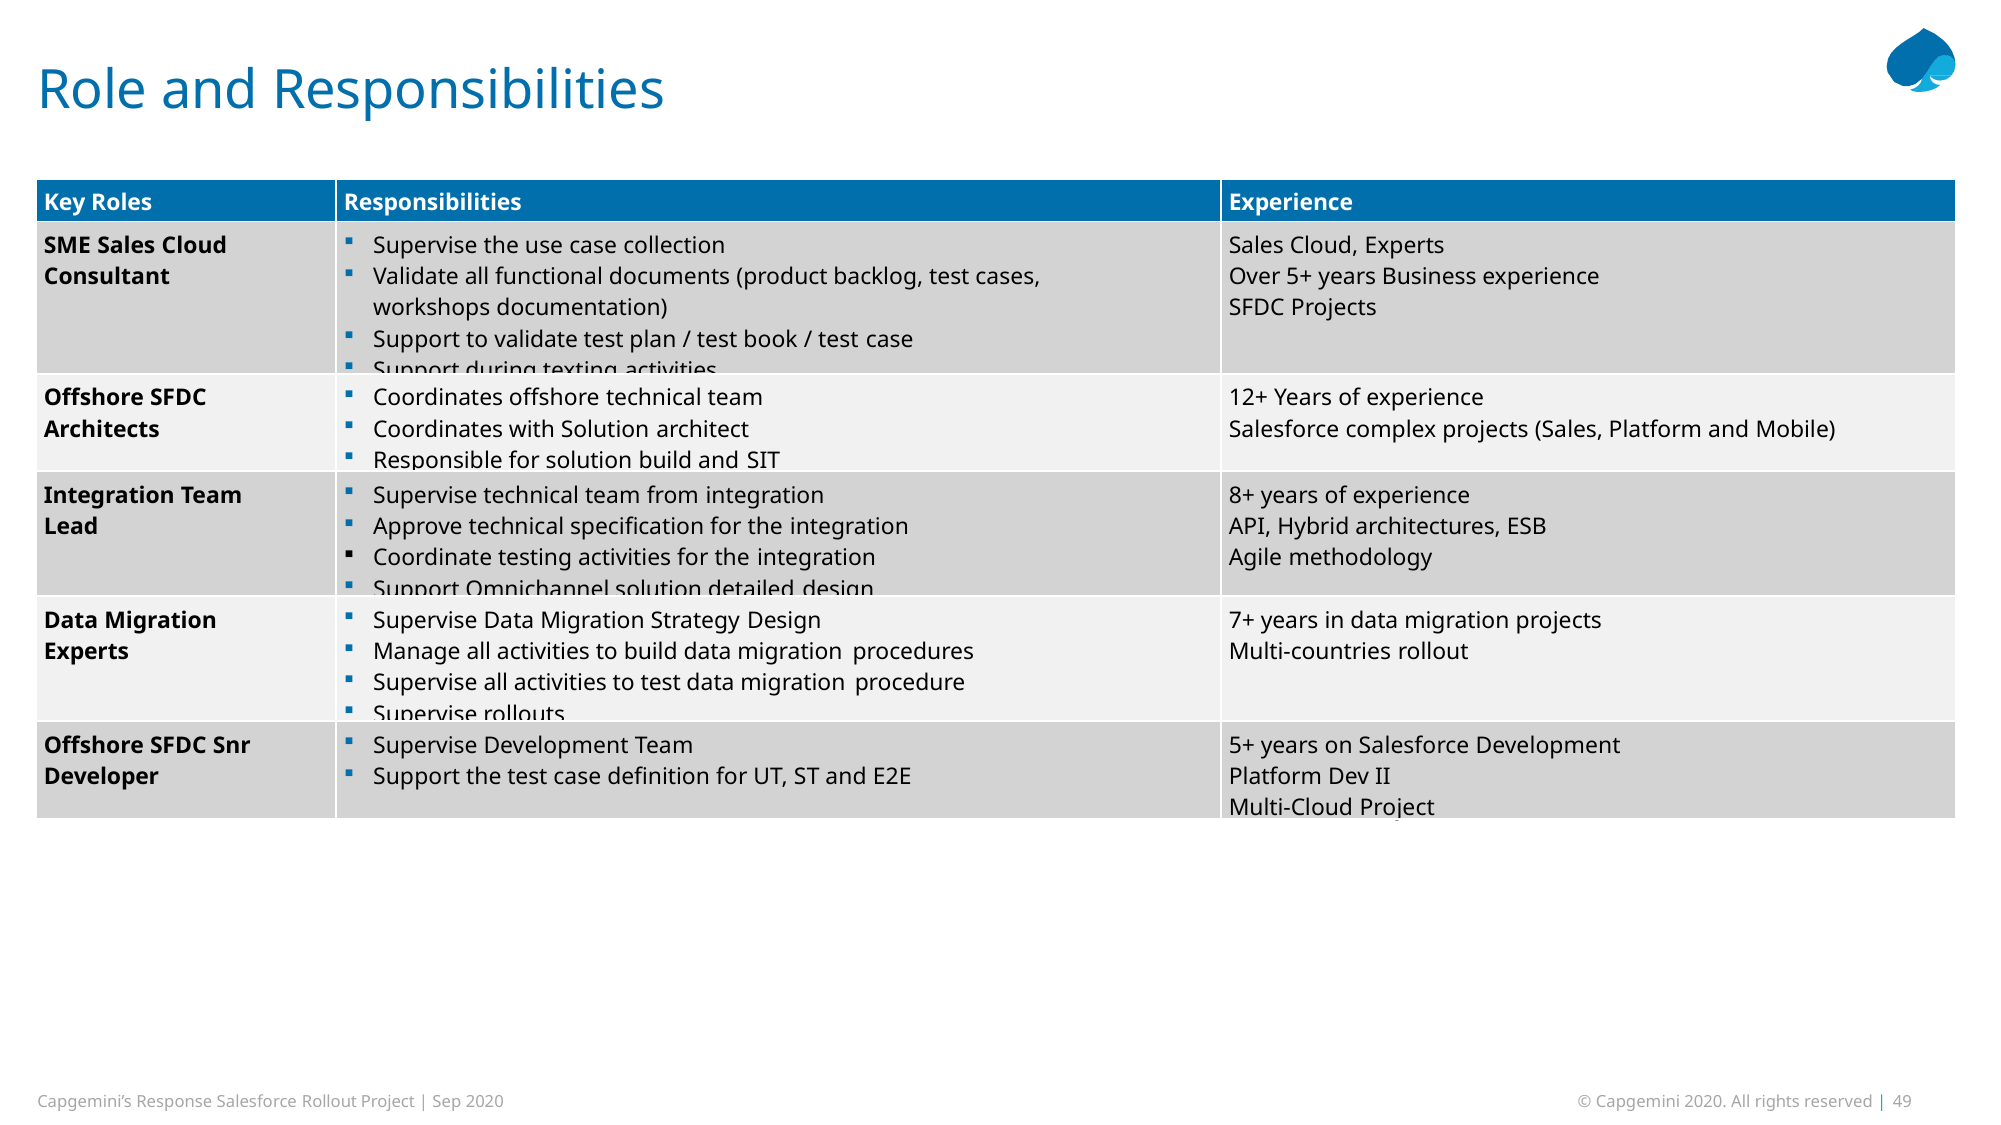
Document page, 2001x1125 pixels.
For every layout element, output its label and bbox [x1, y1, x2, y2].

table_cell [37, 722, 335, 818]
table_cell [1222, 472, 1955, 595]
table_cell [337, 597, 1220, 720]
table_header [37, 180, 335, 221]
table_cell [337, 472, 1220, 595]
table_cell [337, 375, 1220, 470]
table_cell [337, 222, 1220, 373]
table_cell [337, 722, 1220, 818]
table_cell [1222, 597, 1955, 720]
table_cell [1222, 722, 1955, 818]
table_cell [1222, 222, 1955, 373]
table_header [1222, 180, 1955, 221]
slide_number [1575, 1088, 1958, 1125]
footer [35, 1088, 548, 1125]
table_cell [37, 597, 335, 720]
table_cell [37, 375, 335, 470]
table_cell [1222, 375, 1955, 470]
table_header [337, 180, 1220, 221]
table_cell [37, 222, 335, 373]
table_cell [37, 472, 335, 595]
title [35, 52, 712, 178]
